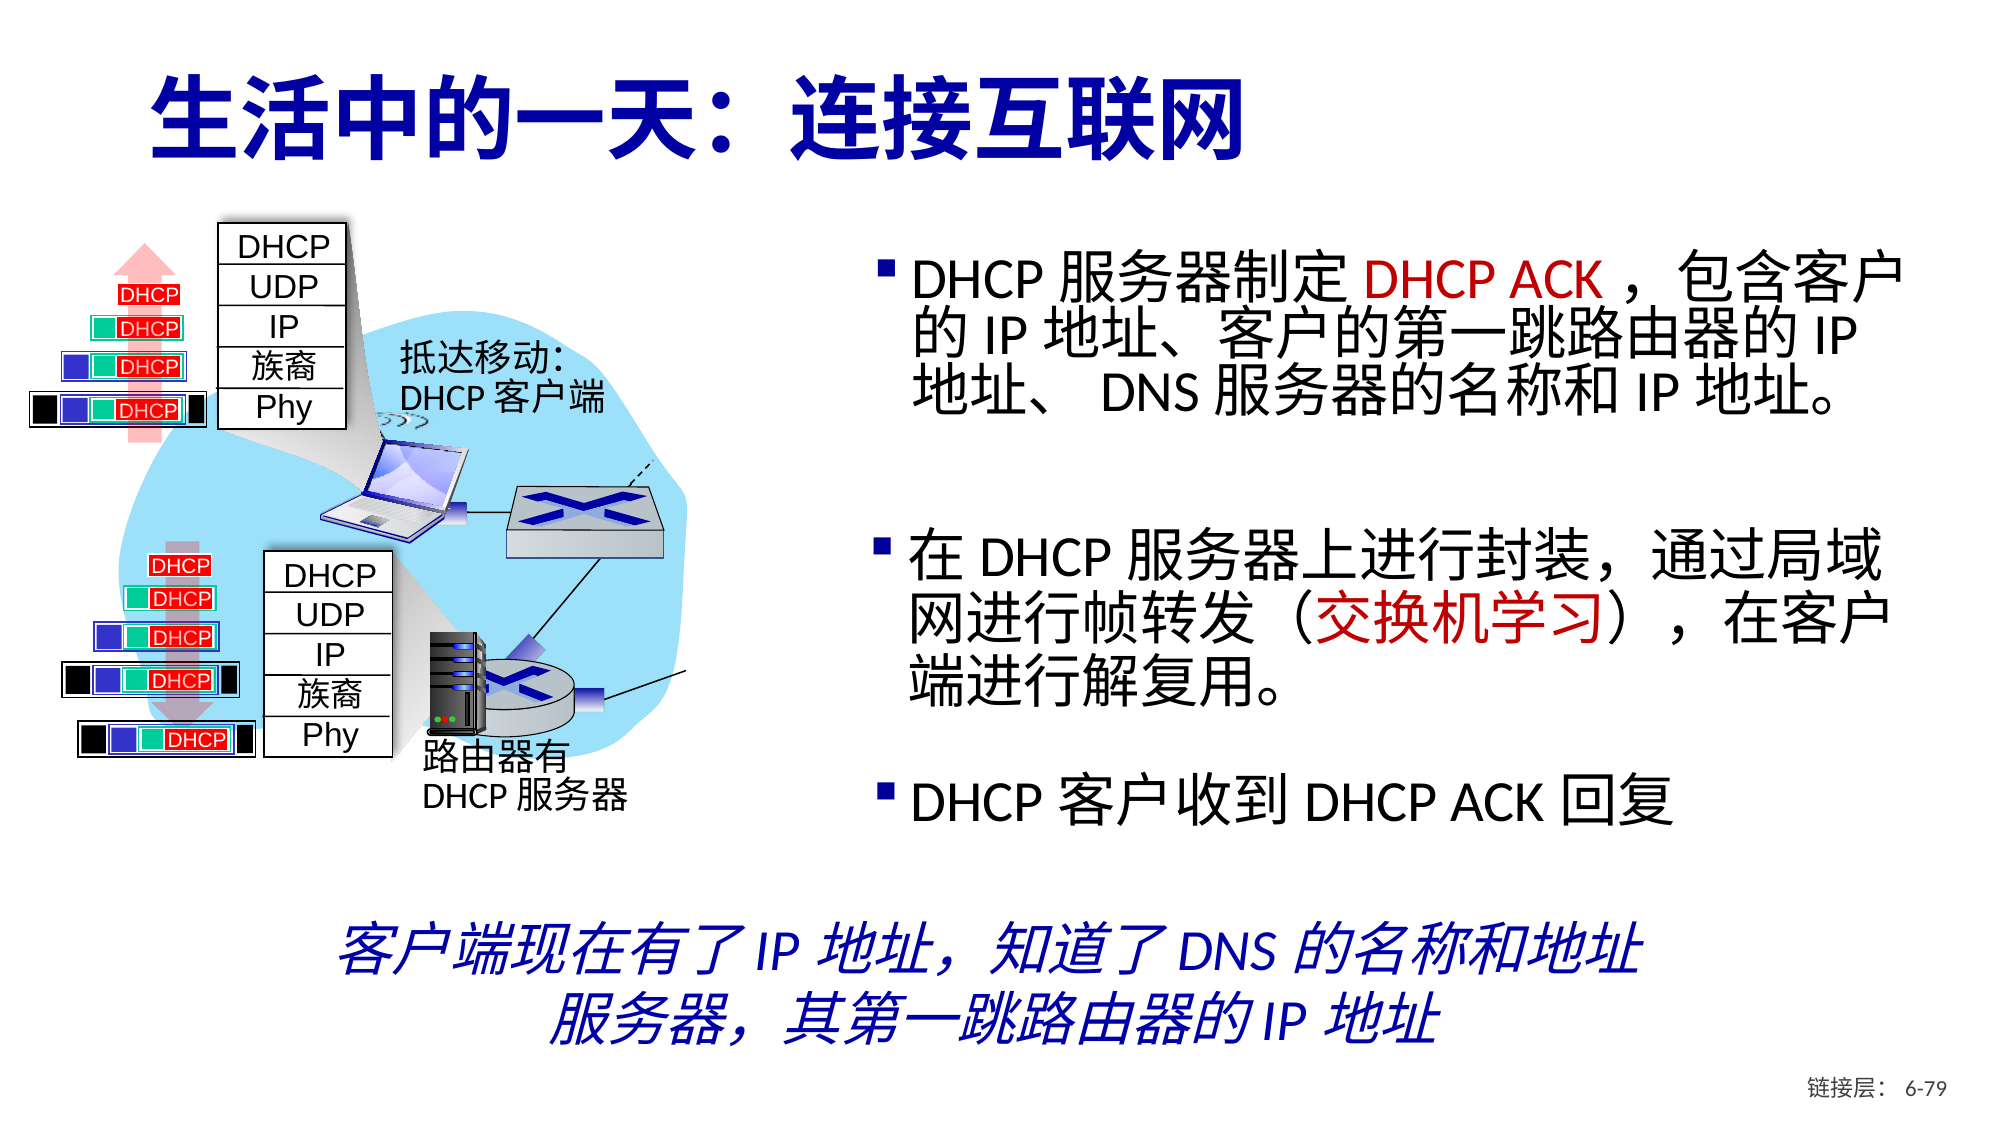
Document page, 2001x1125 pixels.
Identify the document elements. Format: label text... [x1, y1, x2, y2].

text_box 抵达移动： DHCP客户端 [384, 333, 622, 425]
text_box [506, 634, 546, 659]
text_box DHCP服务器制定DHCP ACK，包含客户的IP地址、客户的第一跳路由器的IP地址、DNS服务器的名称和IP地址。 [858, 246, 1933, 505]
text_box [262, 546, 479, 762]
slide_number 链接层：6- 78 [1512, 1056, 1963, 1117]
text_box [78, 719, 256, 760]
text_box [383, 310, 545, 410]
text_box 客户端现在有了IP地址，知道了DNS的名称和地址 服务器，其第一跳路由器的IP地址 [318, 904, 1668, 1060]
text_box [136, 545, 226, 586]
text_box 在DHCP服务器上进行封装，通过局域网进行帧转发（交换机学习），在客户端进行解复用。 [854, 518, 1926, 743]
title 生活中的一天：连接互联网 [133, 49, 1859, 197]
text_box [427, 632, 487, 736]
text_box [479, 659, 575, 737]
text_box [29, 242, 207, 443]
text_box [506, 486, 664, 559]
text_box 路由器有 DHCP服务器 [407, 732, 644, 824]
text_box [575, 688, 605, 712]
text_box DHCP客户收到DHCP ACK回复 [857, 763, 1930, 884]
text_box [470, 401, 688, 732]
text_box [62, 541, 240, 733]
text_box [122, 392, 312, 729]
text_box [215, 218, 383, 492]
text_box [312, 410, 470, 546]
